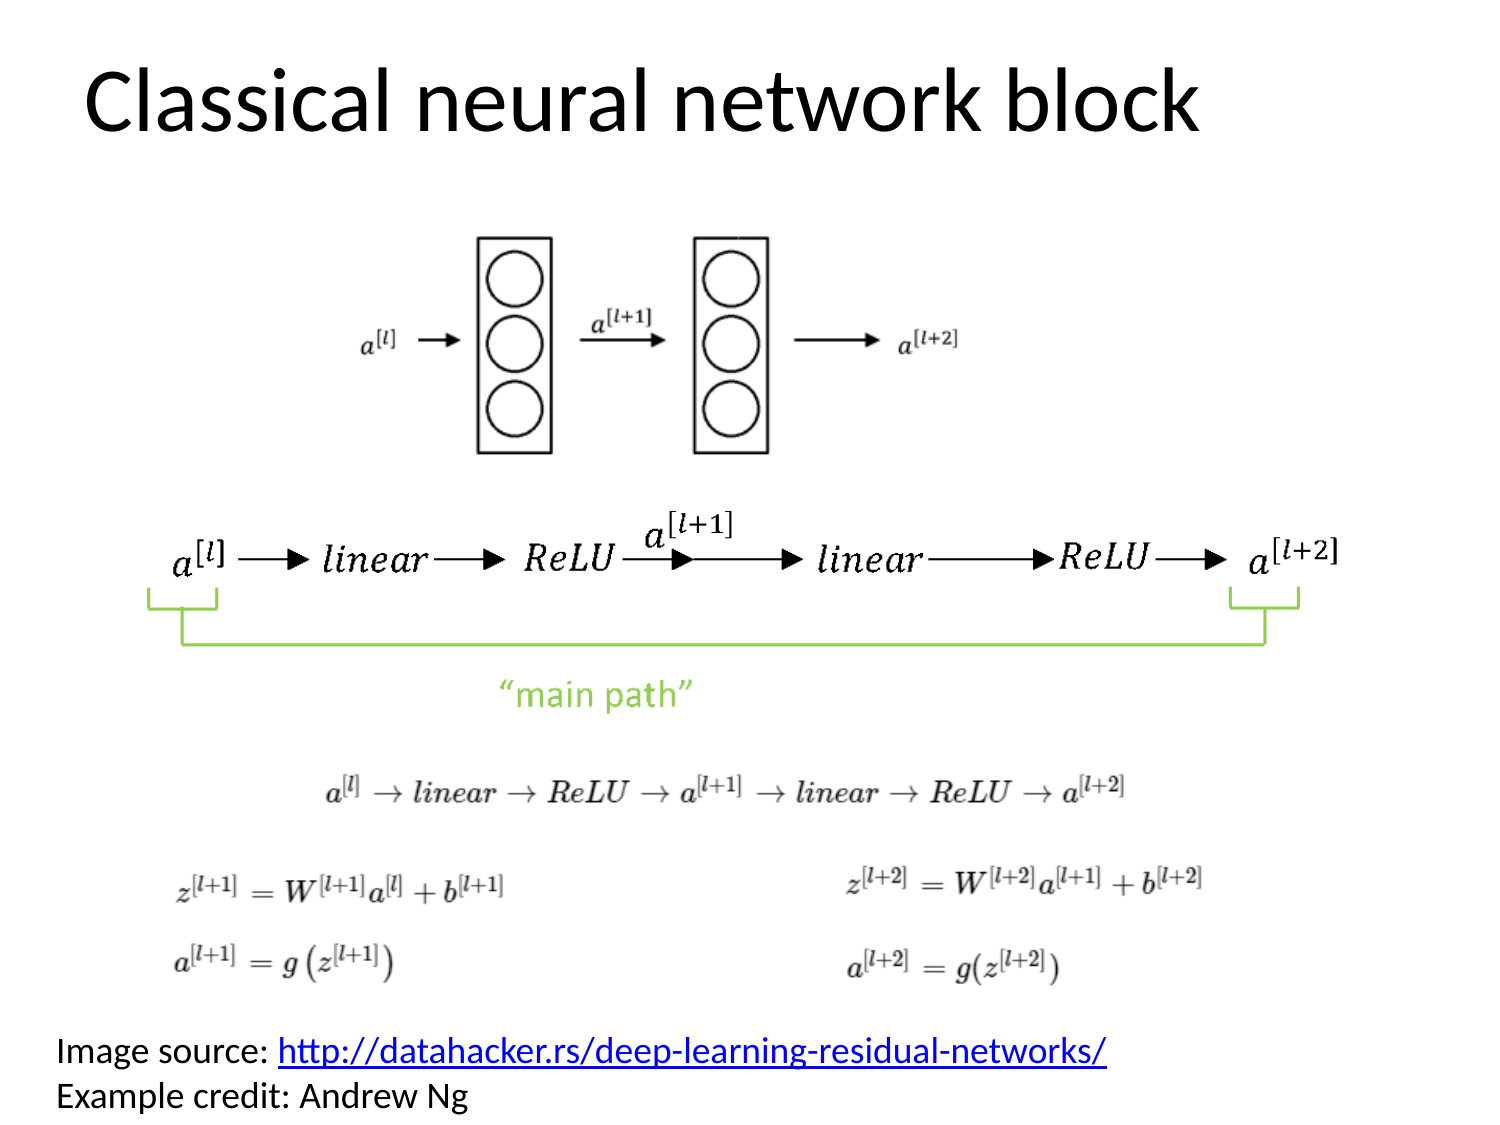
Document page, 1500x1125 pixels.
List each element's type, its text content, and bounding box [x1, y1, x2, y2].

picture [145, 160, 1344, 843]
title Classical neural network block [69, 1, 1420, 189]
picture [158, 856, 515, 923]
text_box Image source: http://datahacker.rs/deep-learning-residual-networks/ Example credit: Andrew Ng [41, 1018, 1338, 1124]
picture [158, 930, 415, 1002]
picture [832, 850, 1226, 1000]
